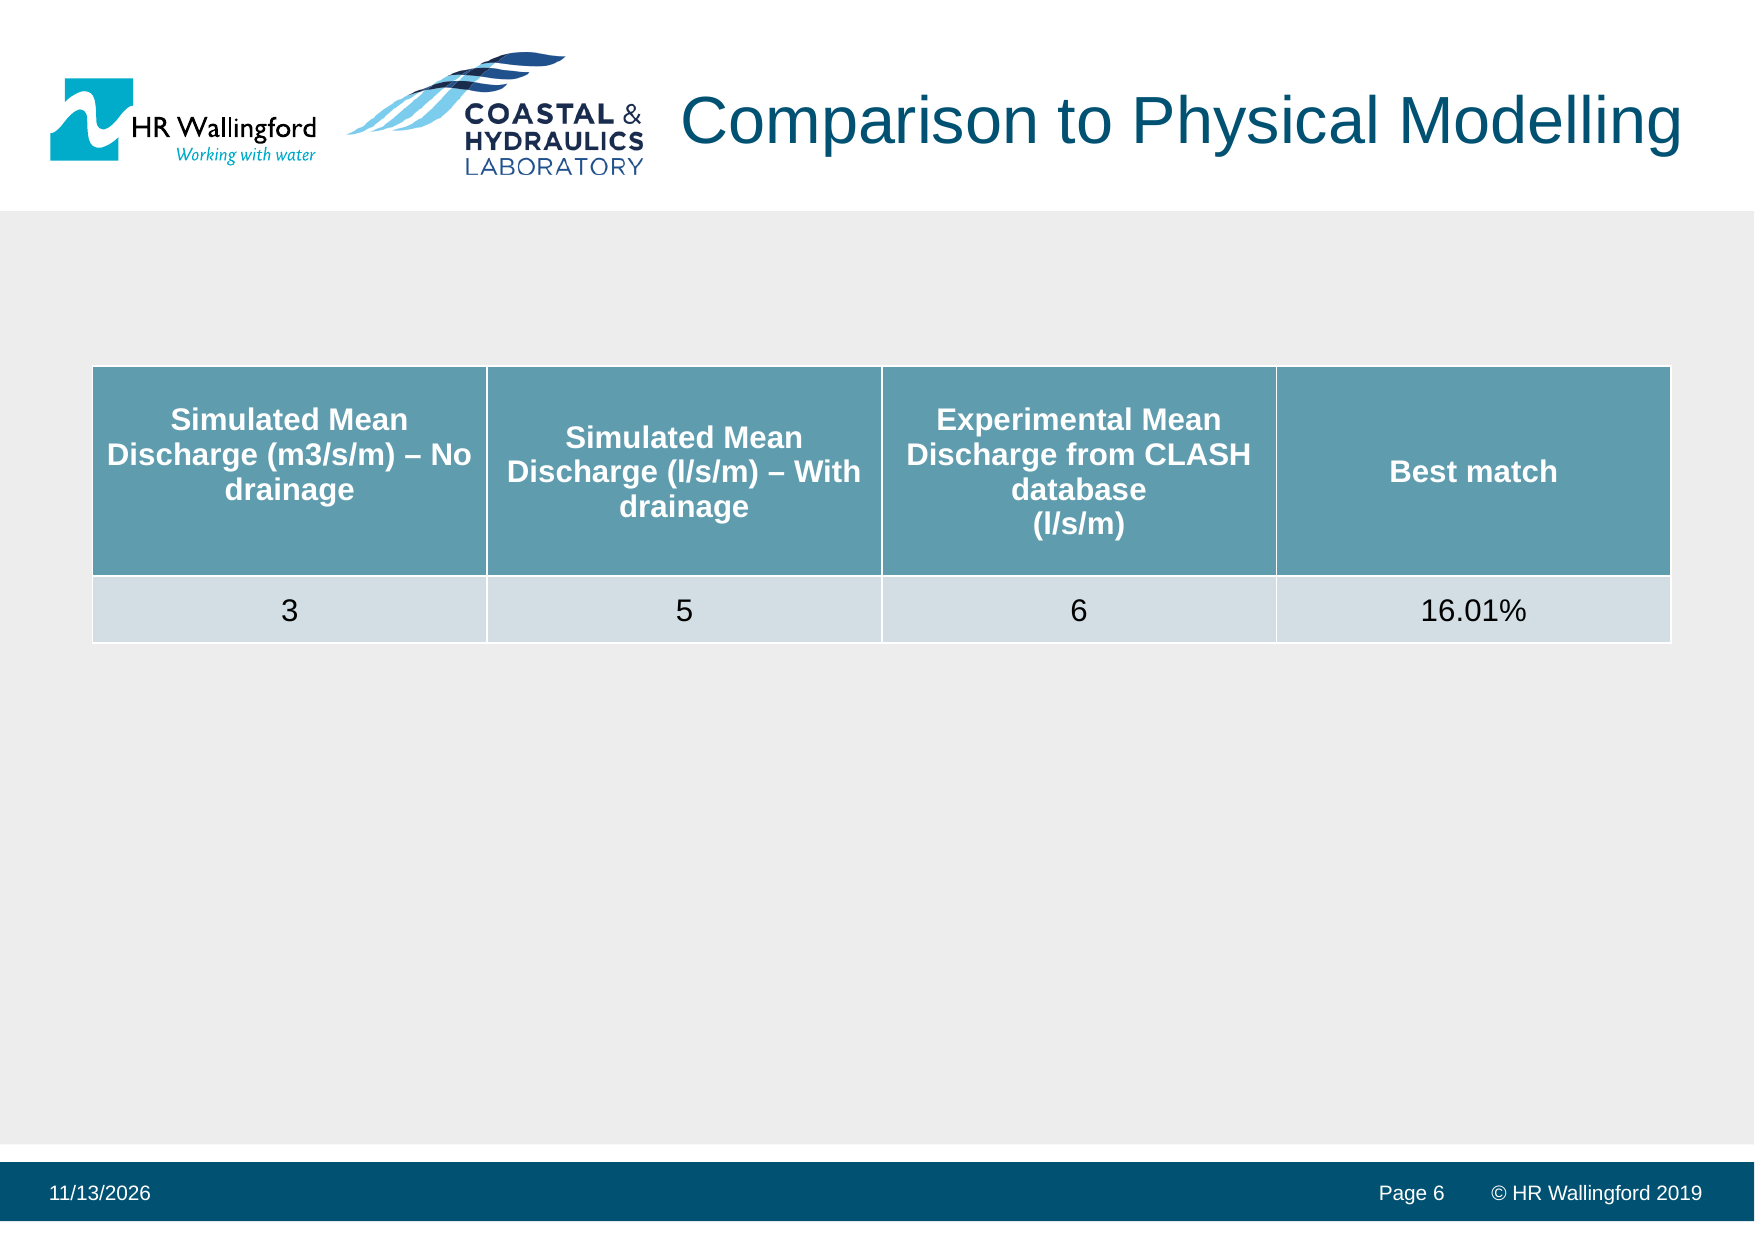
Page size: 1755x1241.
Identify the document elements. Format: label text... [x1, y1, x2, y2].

table_header Best match [1277, 367, 1670, 575]
picture [346, 51, 644, 176]
table_cell 6 [883, 577, 1276, 642]
table_cell 5 [488, 577, 881, 642]
slide_number 6 [1352, 1162, 1471, 1222]
table_header Simulated Mean Discharge (m3/s/m) – No drainage [93, 367, 486, 575]
table_cell 16.01% [1277, 577, 1670, 642]
title Comparison to Physical Modelling [332, 51, 1703, 193]
table_header Simulated Mean Discharge (l/s/m) – With drainage [488, 367, 881, 575]
table_header Experimental Mean Discharge from CLASH database (l/s/m) [883, 367, 1276, 575]
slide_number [48, 1162, 286, 1222]
table_cell 3 [93, 577, 486, 642]
